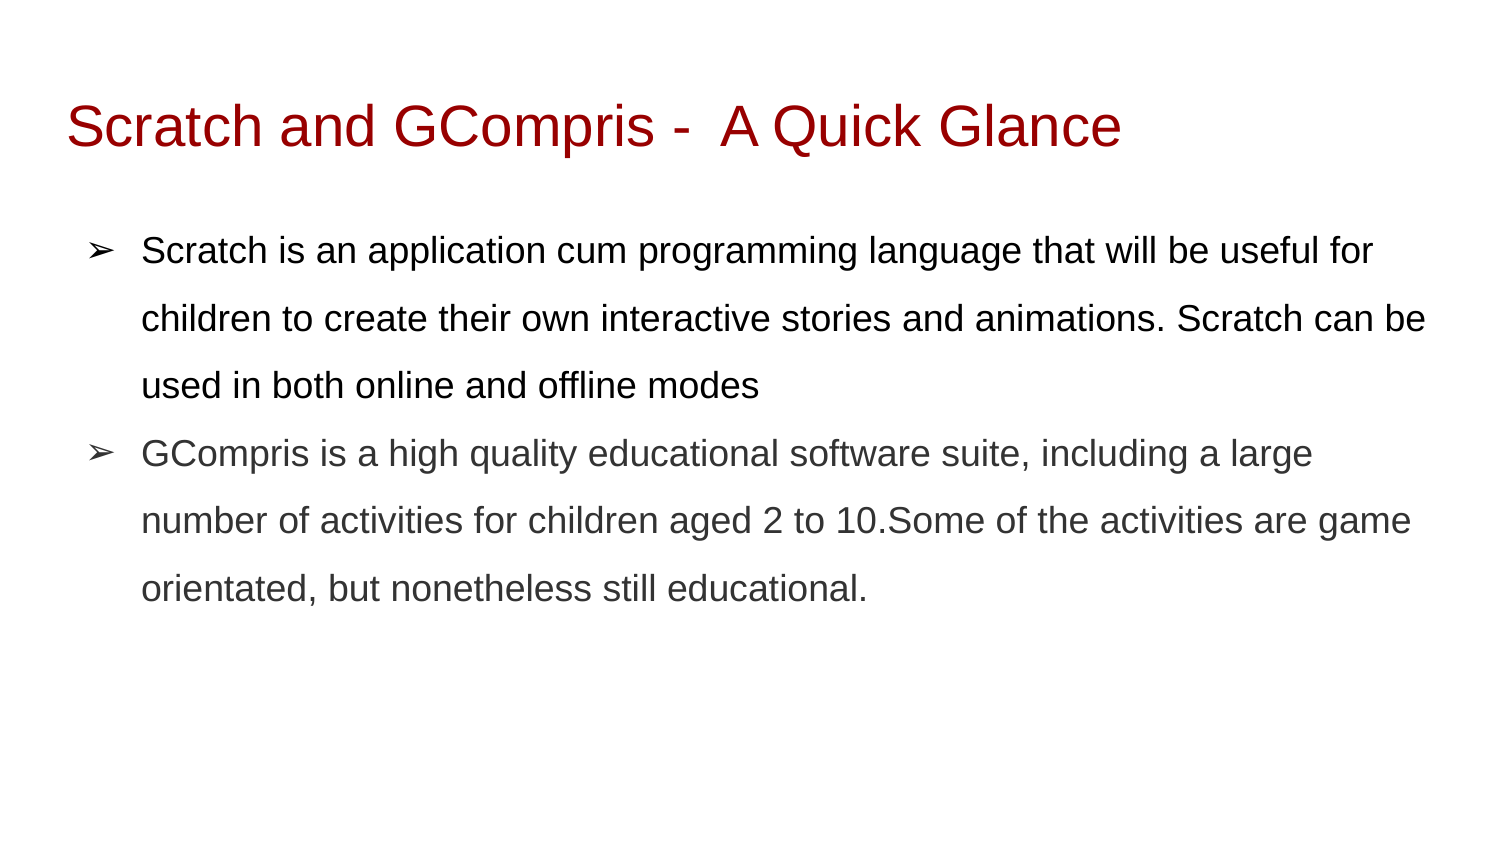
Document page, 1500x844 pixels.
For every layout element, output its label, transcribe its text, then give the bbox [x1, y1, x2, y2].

title Scratch and GCompris - A Quick Glance [51, 72, 1449, 167]
list Scratch is an application cum programming language that will be useful for children to create their own interactive stories and animations. Scratch can be used in both online and offline modes GCompris is a high quality educational software suite, including a large number of activities for children aged 2 to 10.Some of the activities are game orientated, but nonetheless still educational. [51, 189, 1449, 750]
